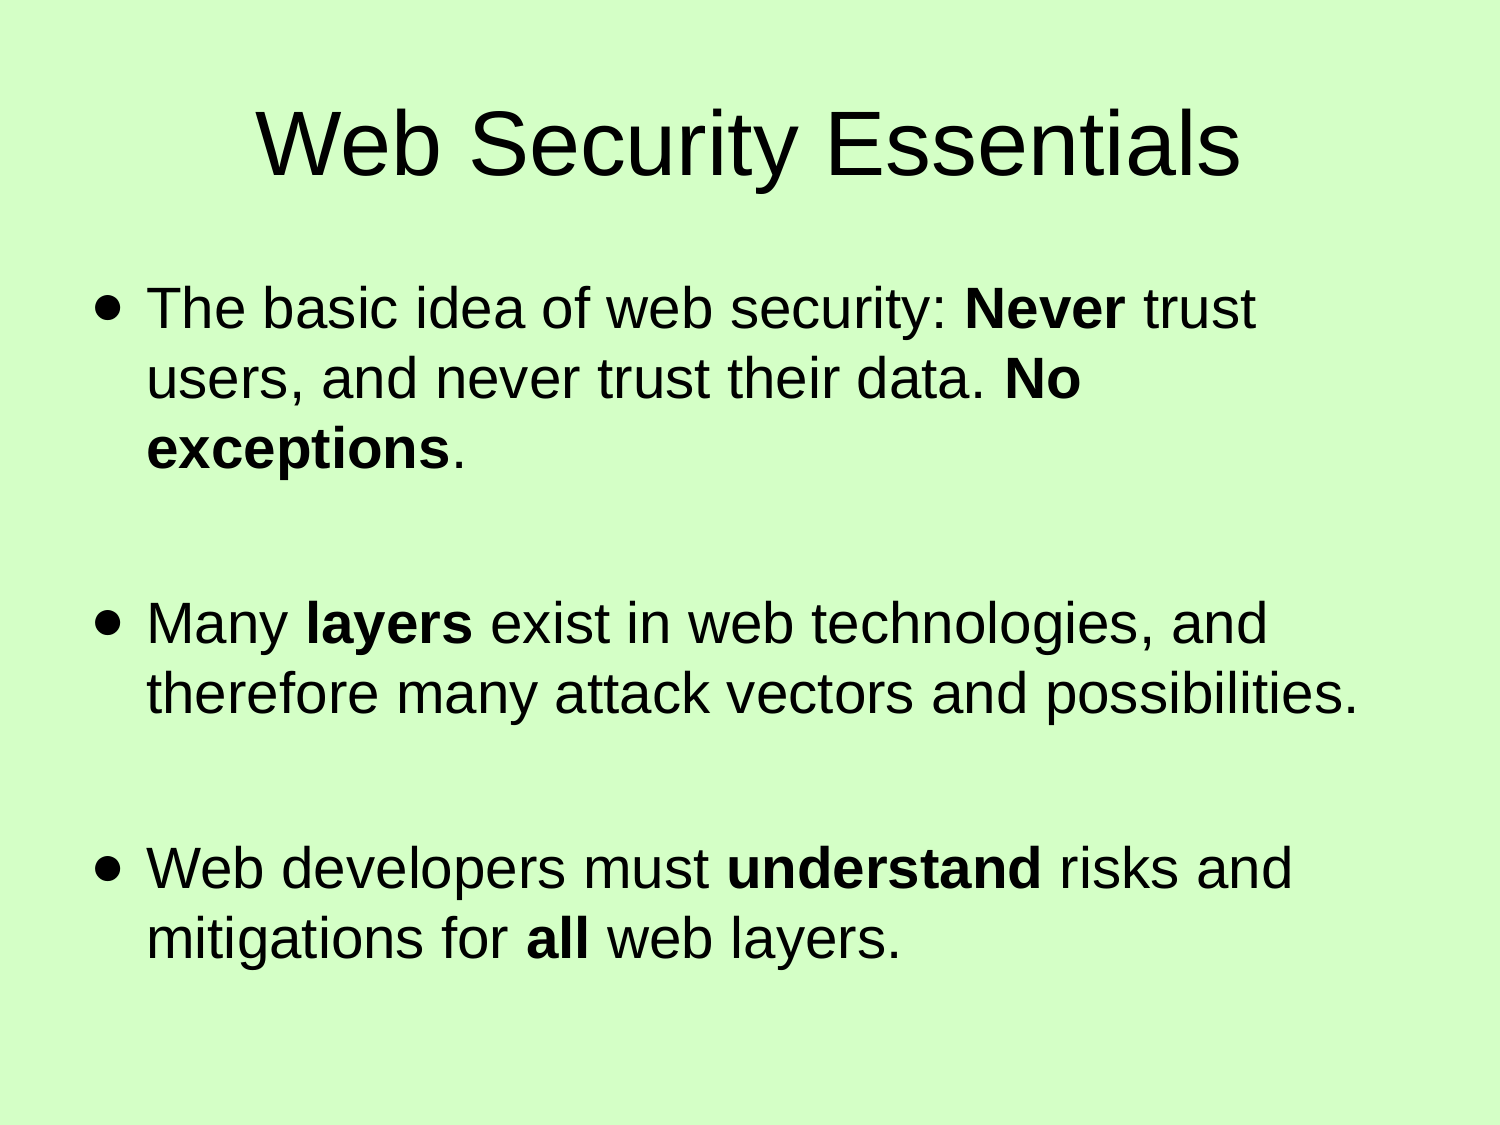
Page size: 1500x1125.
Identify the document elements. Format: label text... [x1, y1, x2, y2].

title Web Security Essentials [75, 45, 1425, 233]
list The basic idea of web security: Never trust users, and never trust their data. No exceptions. Many layers exist in web technologies, and therefore many attack vectors and possibilities. Web developers must understand risks and mitigations for all web layers. [75, 262, 1425, 1005]
